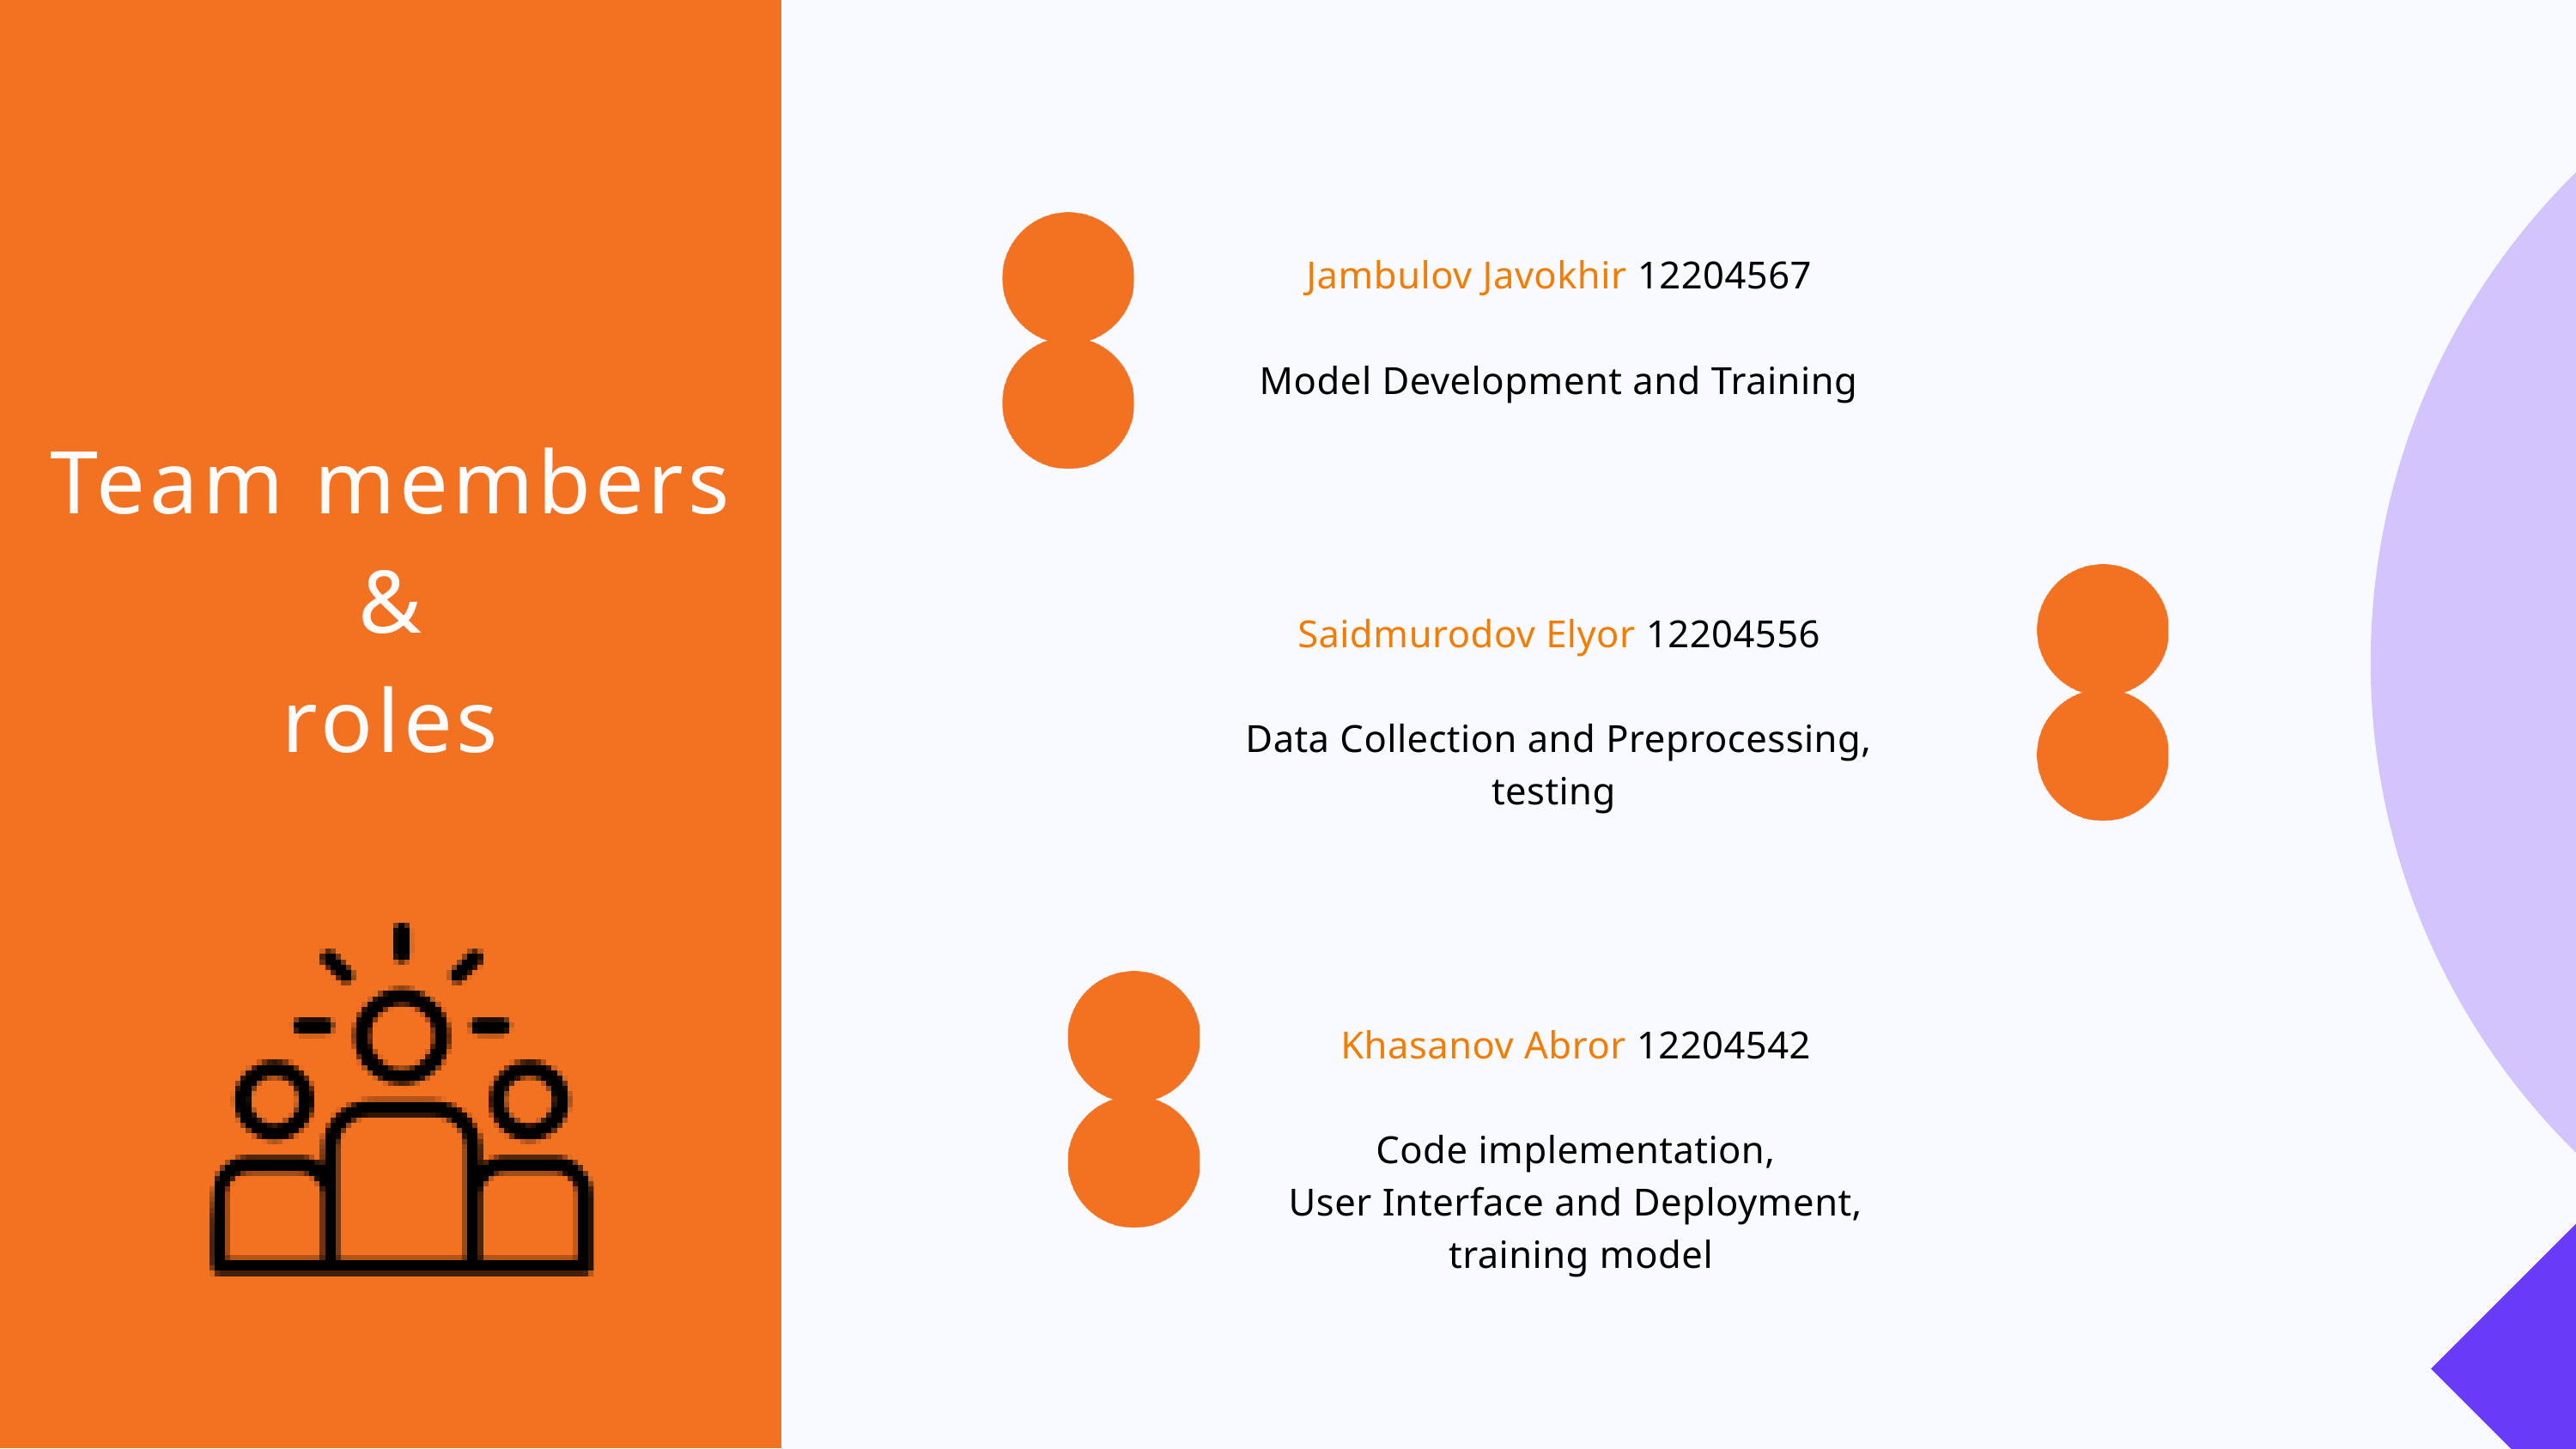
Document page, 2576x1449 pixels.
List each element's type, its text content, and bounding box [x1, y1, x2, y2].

text_box [2037, 564, 2169, 821]
text_box [1067, 971, 1200, 1228]
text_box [2430, 1196, 2576, 1449]
text_box Khasanov Abror 12204542 Code implementation, User Interface and Deployment, training model [966, 909, 2185, 1449]
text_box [0, 0, 781, 1449]
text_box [2370, 0, 2576, 1351]
text_box Saidmurodov Elyor 12204556 Data Collection and Preprocessing, testing [949, 498, 2169, 970]
text_box Jambulov Javokhir 12204567 Model Development and Training [949, 139, 2169, 498]
text_box [1002, 212, 1134, 469]
